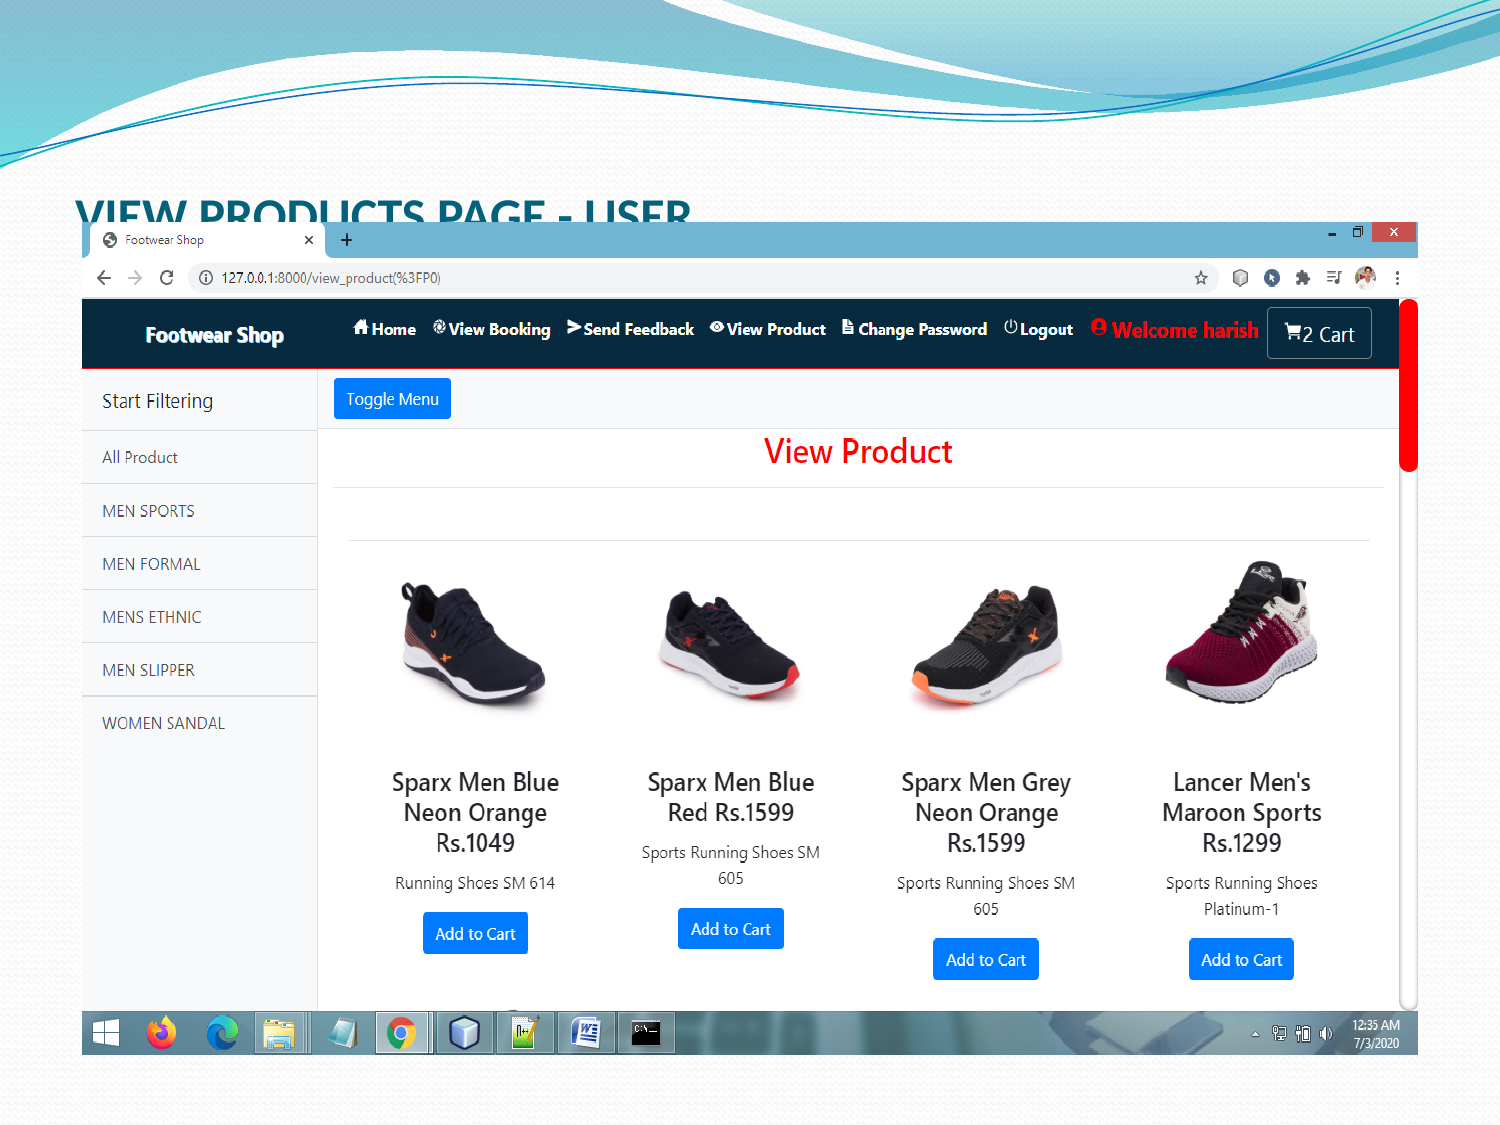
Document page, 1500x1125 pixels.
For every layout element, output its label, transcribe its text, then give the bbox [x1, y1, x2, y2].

title VIEW PRODUCTS PAGE - USER [74, 115, 1426, 304]
picture [81, 222, 1419, 1055]
